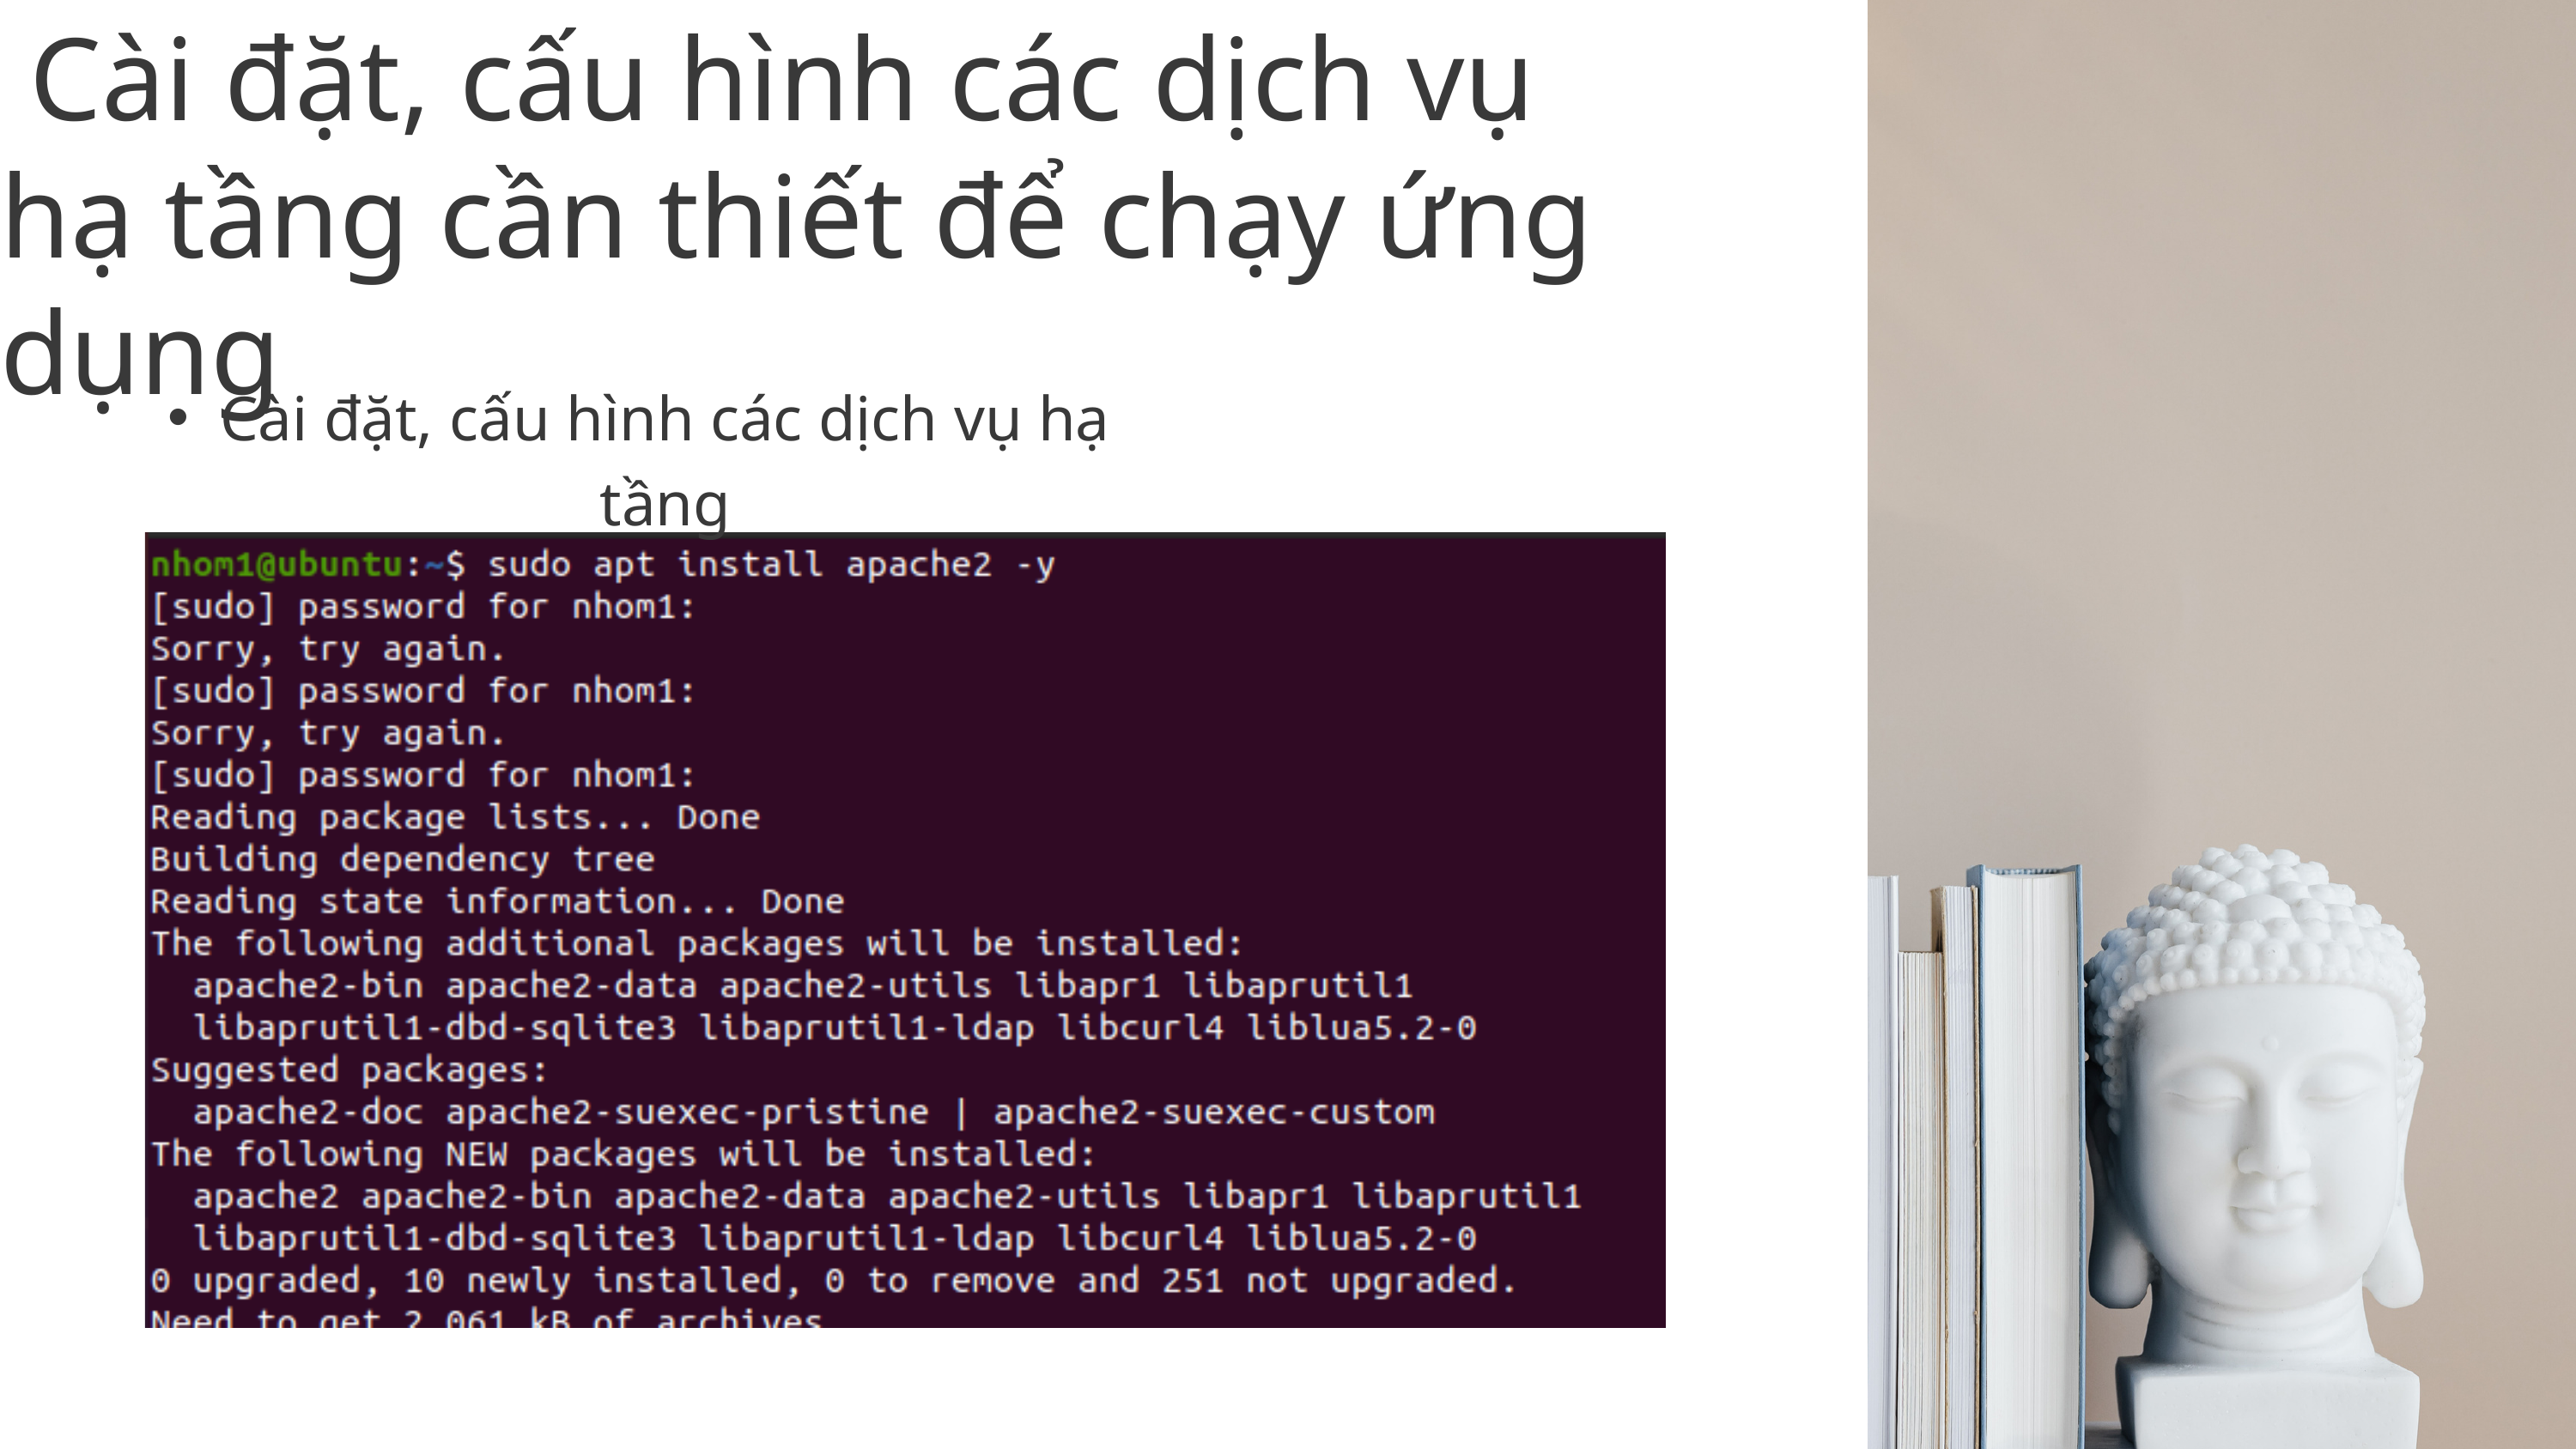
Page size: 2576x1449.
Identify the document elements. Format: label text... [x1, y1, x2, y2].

text_box Cài đặt, cấu hình các dịch vụ hạ tầng cần thiết để chạy ứng dụng [0, 6, 1610, 417]
text_box [144, 532, 1667, 1328]
text_box Cài đặt, cấu hình các dịch vụ hạ tầng [93, 367, 1134, 538]
text_box [1867, 0, 2576, 1449]
